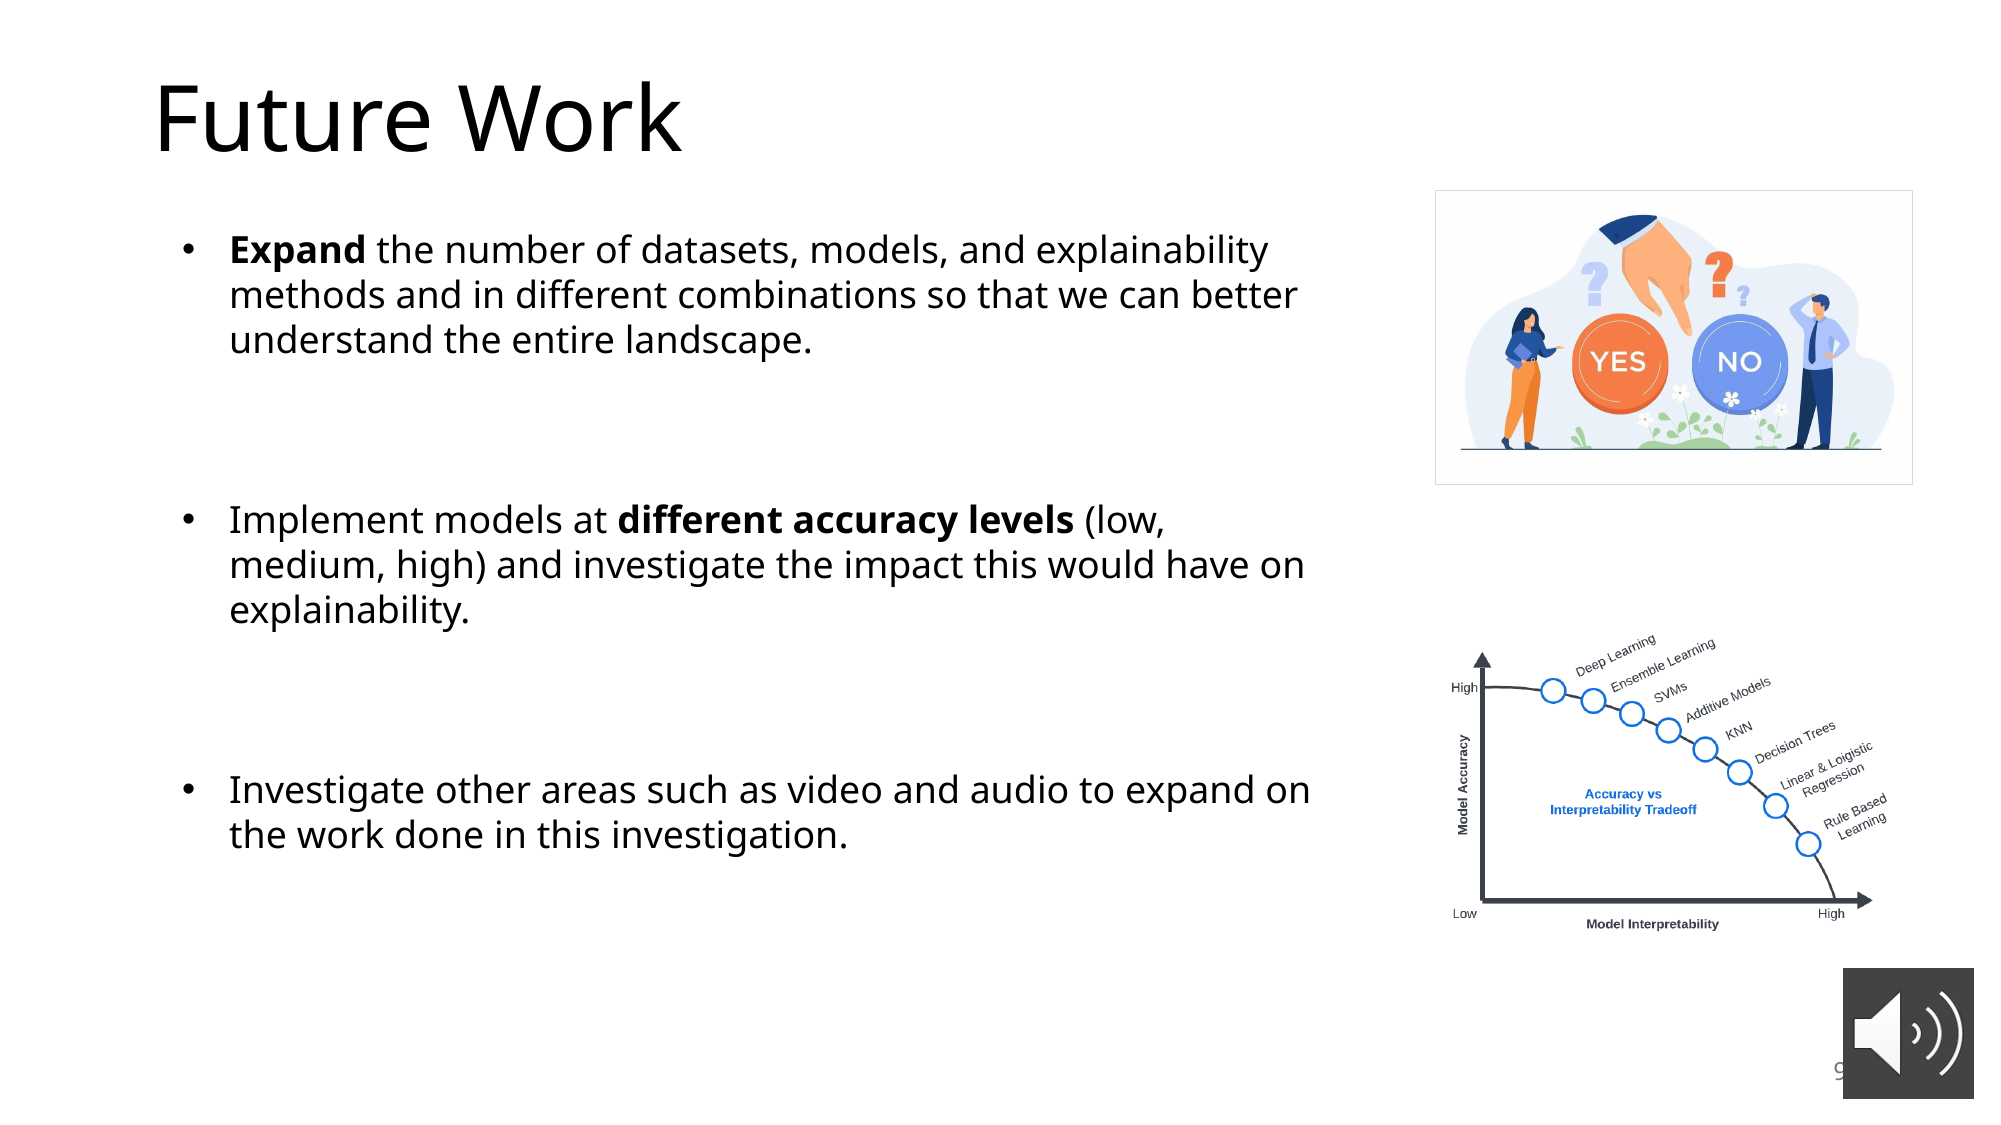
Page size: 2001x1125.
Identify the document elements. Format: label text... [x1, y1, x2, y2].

text_box Expand the number of datasets, models, and explainability methods and in different combinations so that we can better understand the entire landscape. Implement models at different accuracy levels (low, medium, high) and investigate the impact this would have on explainability. Investigate other areas such as video and audio to expand on the work done in this investigation. [167, 218, 1339, 954]
picture [1435, 190, 1913, 486]
picture [1410, 596, 1976, 1101]
title Future Work [137, 59, 1863, 185]
slide_number 9 [1412, 1042, 1863, 1103]
